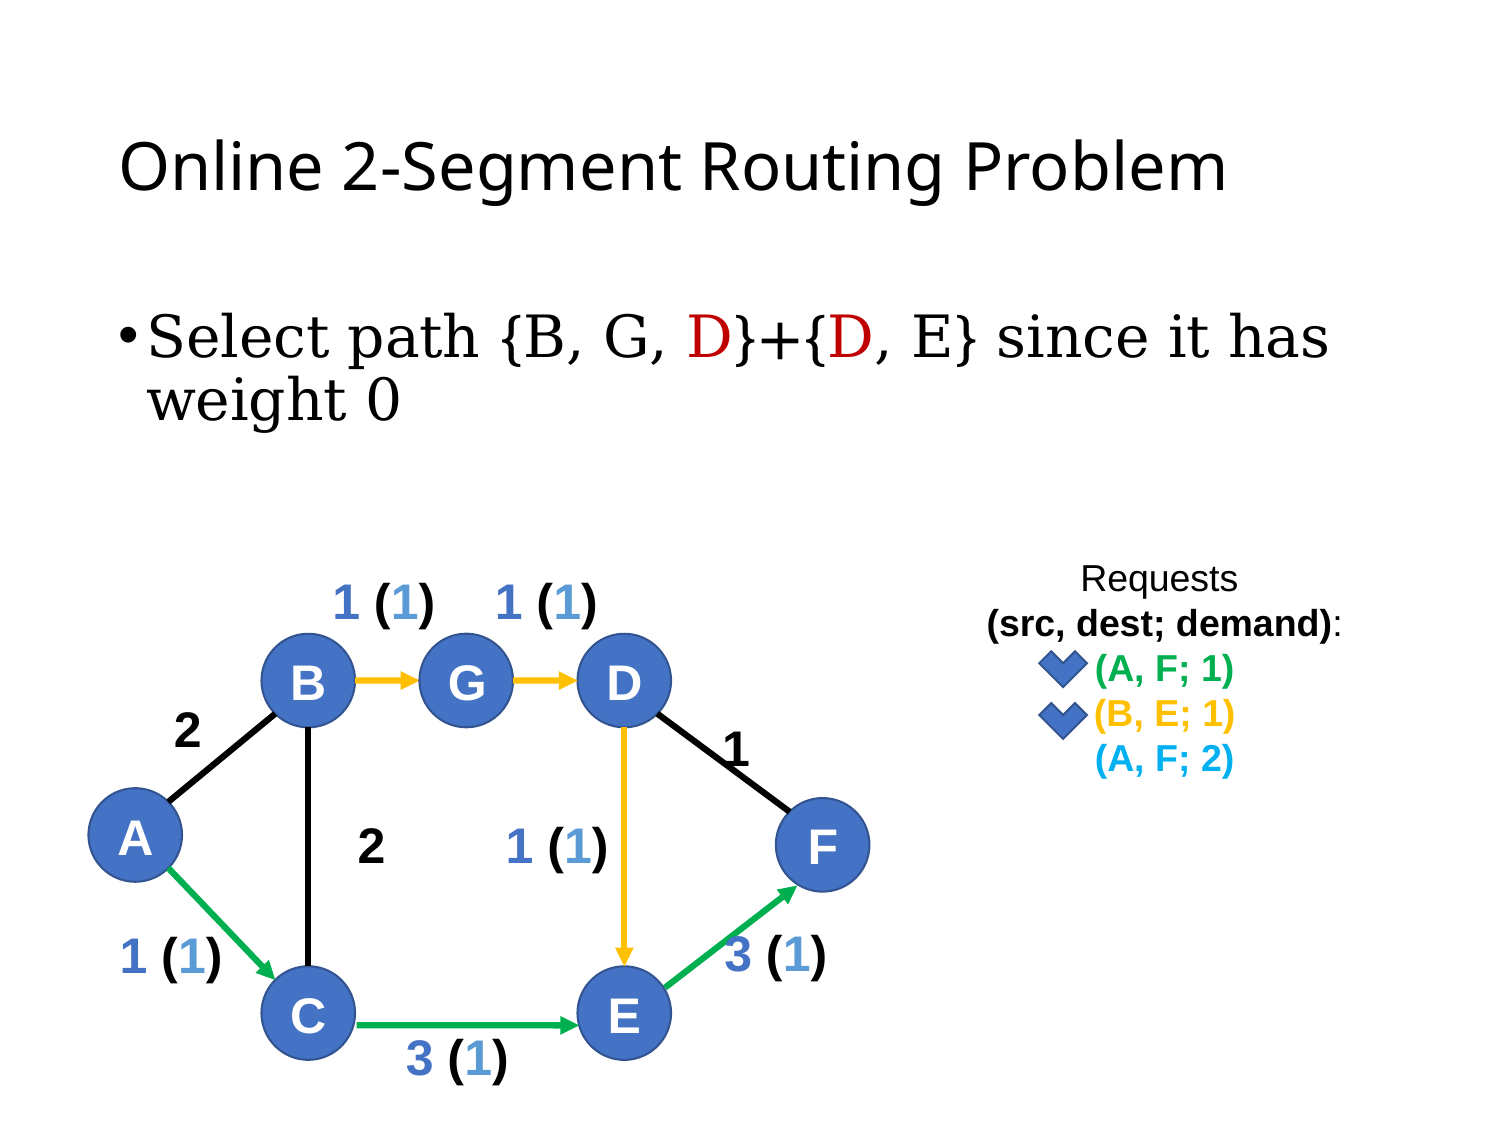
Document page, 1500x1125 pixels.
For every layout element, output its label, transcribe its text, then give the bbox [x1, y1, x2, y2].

text_box Requests (src, dest; demand): (A, F; 1) (B, E; 1) (A, F; 2) [969, 546, 1360, 832]
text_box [88, 562, 870, 1095]
text_box [1037, 701, 1089, 741]
title Online 2-Segment Routing Problem [103, 59, 1397, 278]
text_box [1037, 649, 1089, 689]
list Select path {B, G, D}+{D, E} since it has weight 0 [103, 299, 1397, 1014]
